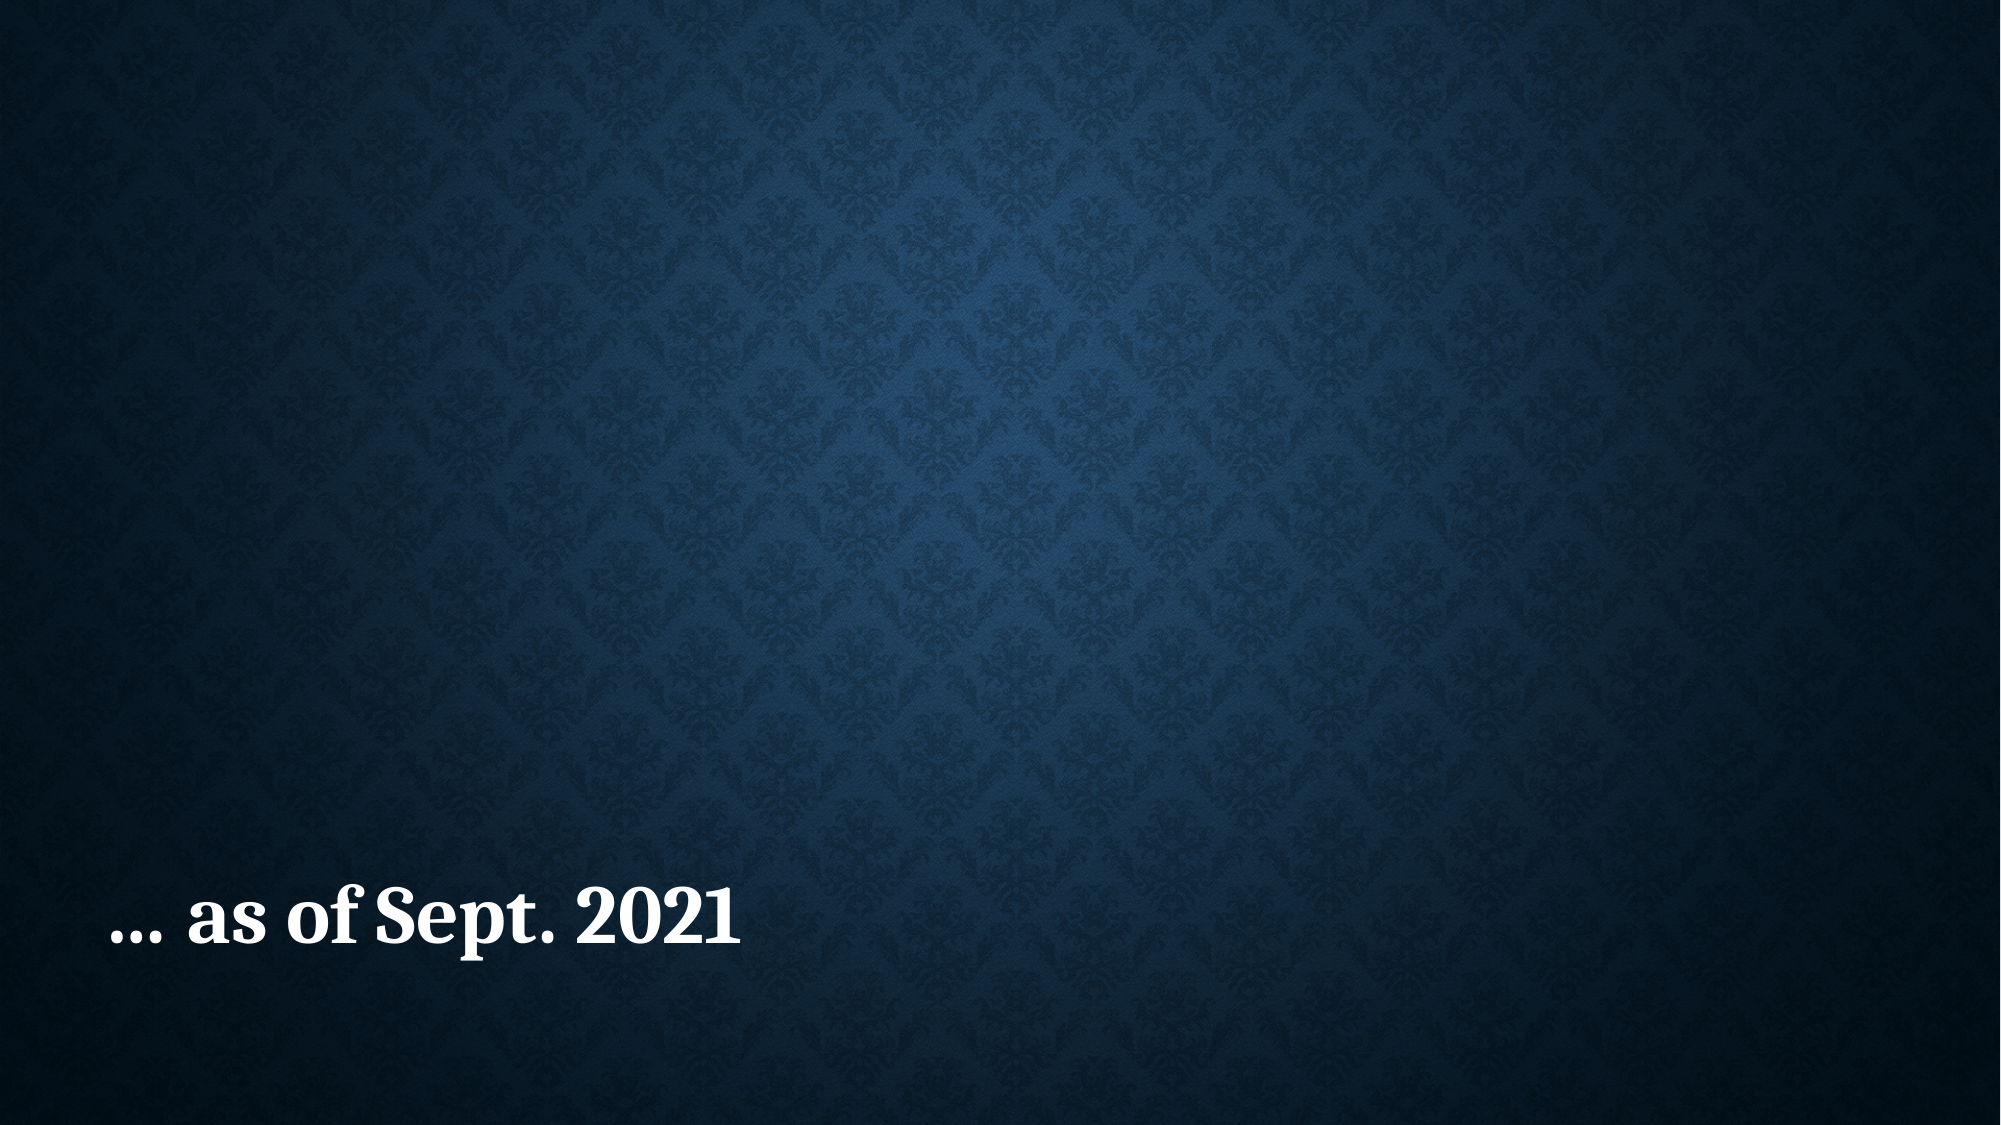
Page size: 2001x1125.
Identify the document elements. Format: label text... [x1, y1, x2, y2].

text_box … as of Sept. 2021 [88, 848, 989, 972]
